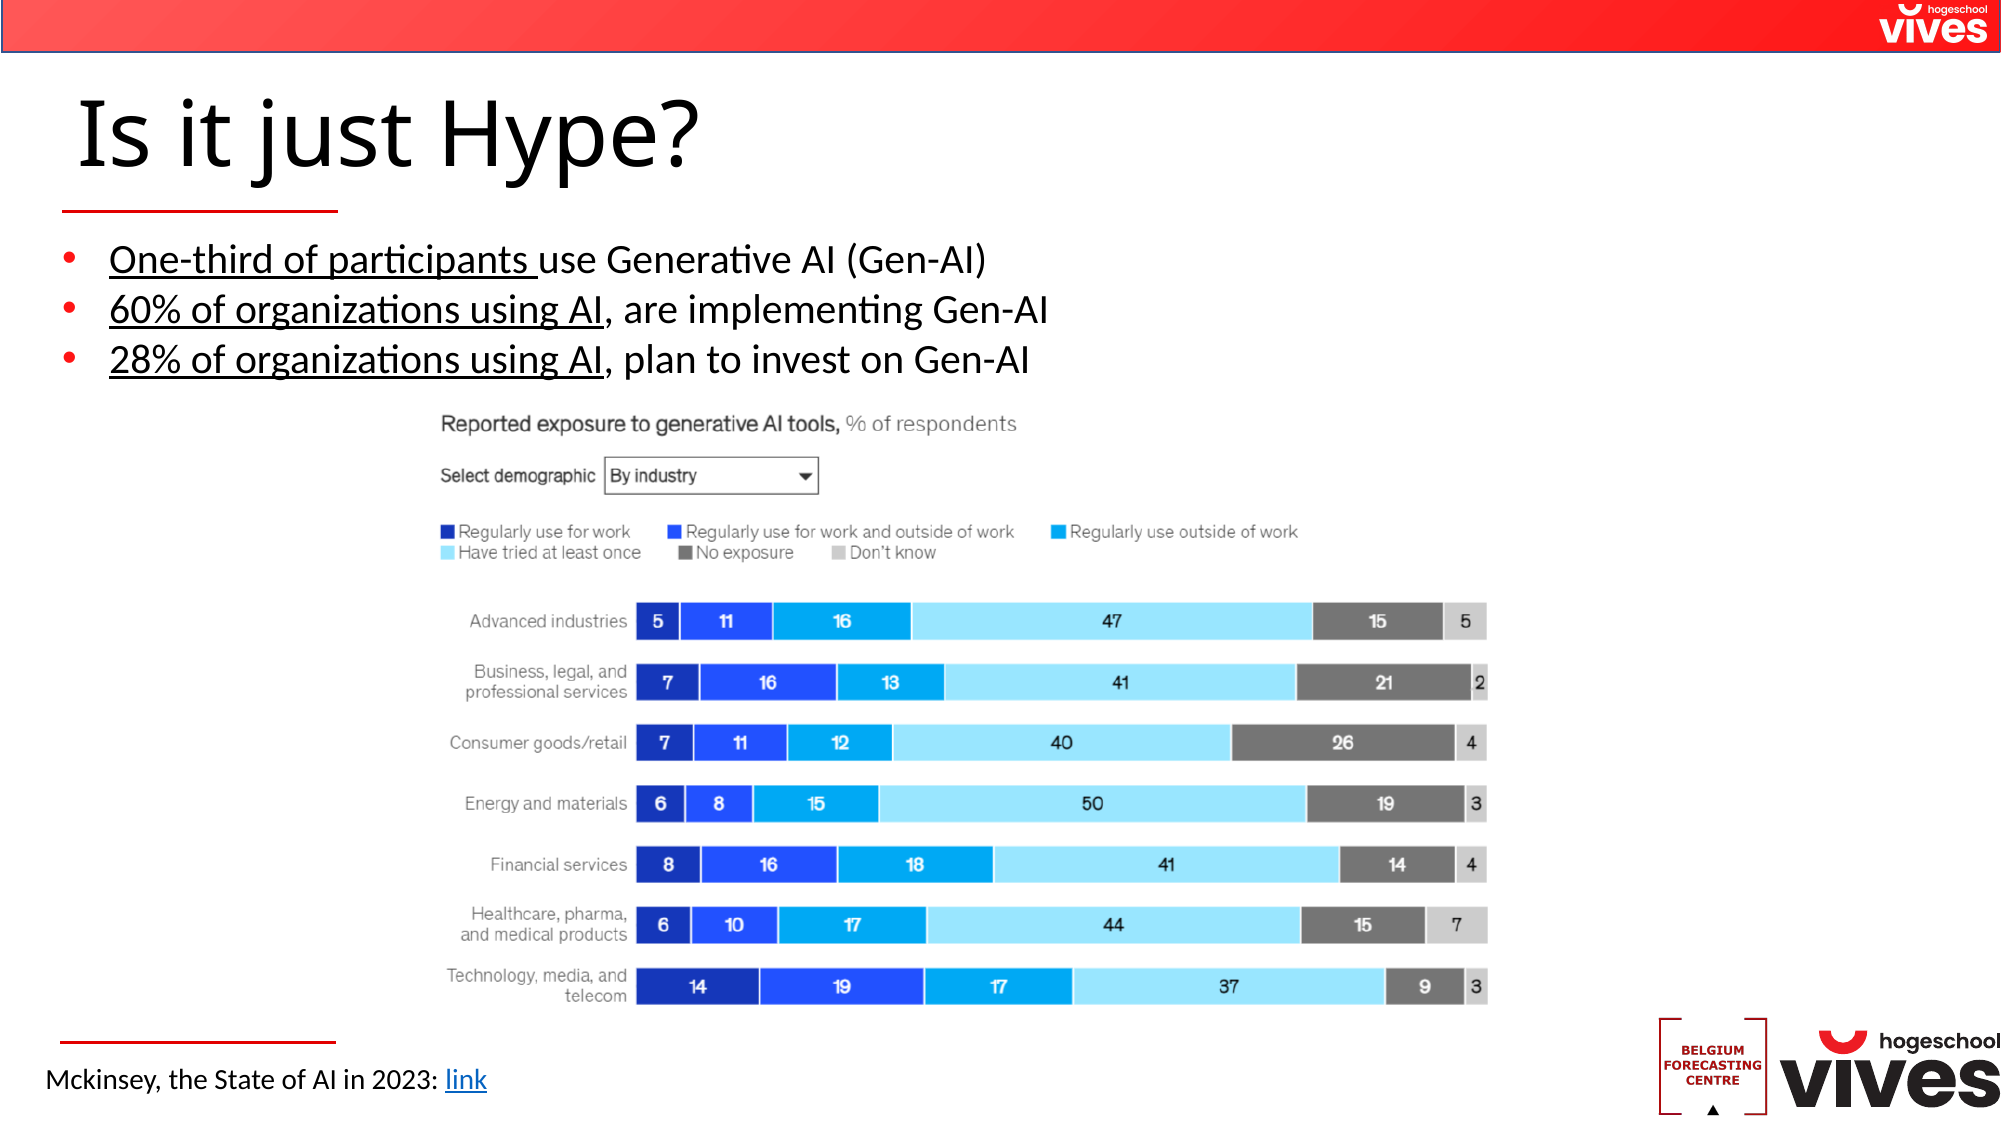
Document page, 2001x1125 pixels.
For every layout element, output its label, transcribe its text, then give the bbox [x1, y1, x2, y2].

picture [418, 404, 1510, 1023]
picture [1879, 4, 1987, 43]
picture [1639, 988, 1787, 1125]
text_box One-third of participants use Generative AI (Gen-AI) 60% of organizations using AI, are implementing Gen-AI 28% of organizations using AI, plan to invest on Gen-AI [47, 224, 1236, 390]
title Is it just Hype? [62, 63, 1788, 212]
text_box Mckinsey, the State of AI in 2023: link [30, 1052, 576, 1103]
